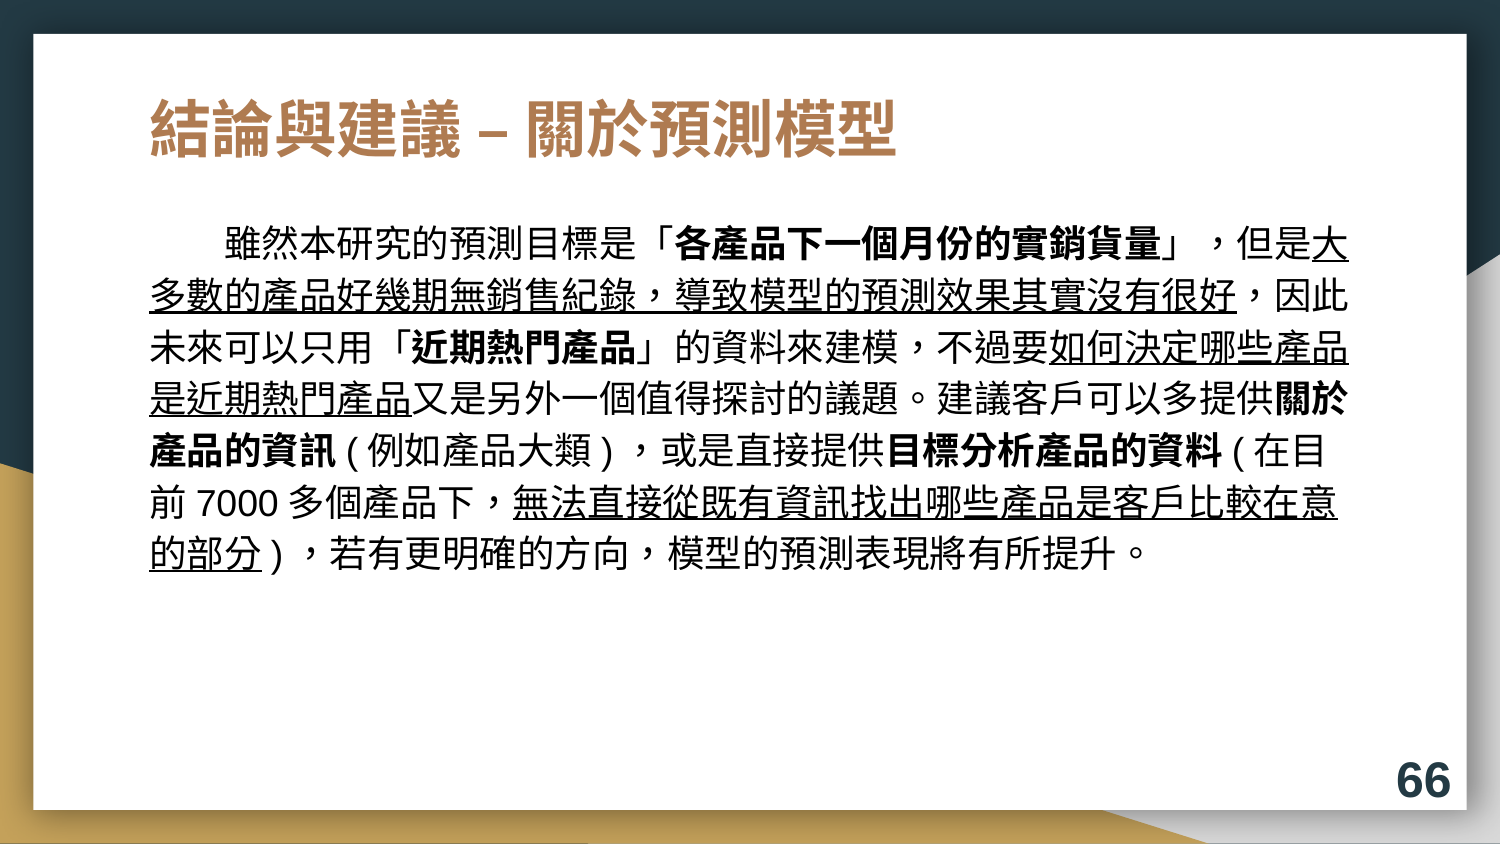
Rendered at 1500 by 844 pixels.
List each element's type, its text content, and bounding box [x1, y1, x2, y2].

title 結論與建議 – 關於預測模型 [134, 74, 1366, 198]
slide_number 66 [1343, 745, 1467, 810]
list 雖然本研究的預測目標是「各產品下一個月份的實銷貨量」，但是大多數的產品好幾期無銷售紀錄，導致模型的預測效果其實沒有很好，因此未來可以只用「近期熱門產品」的資料來建模，不過要如何決定哪些產品是近期熱門產品又是另外一個值得探討的議題。建議客戶可以多提供關於產品的資訊(例如產品大類)，或是直接提供目標分析產品的資料(在目前7000多個產品下，無法直接從既有資訊找出哪些產品是客戶比較在意的部分)，若有更明確的方向，模型的預測表現將有所提升。 [134, 198, 1366, 746]
